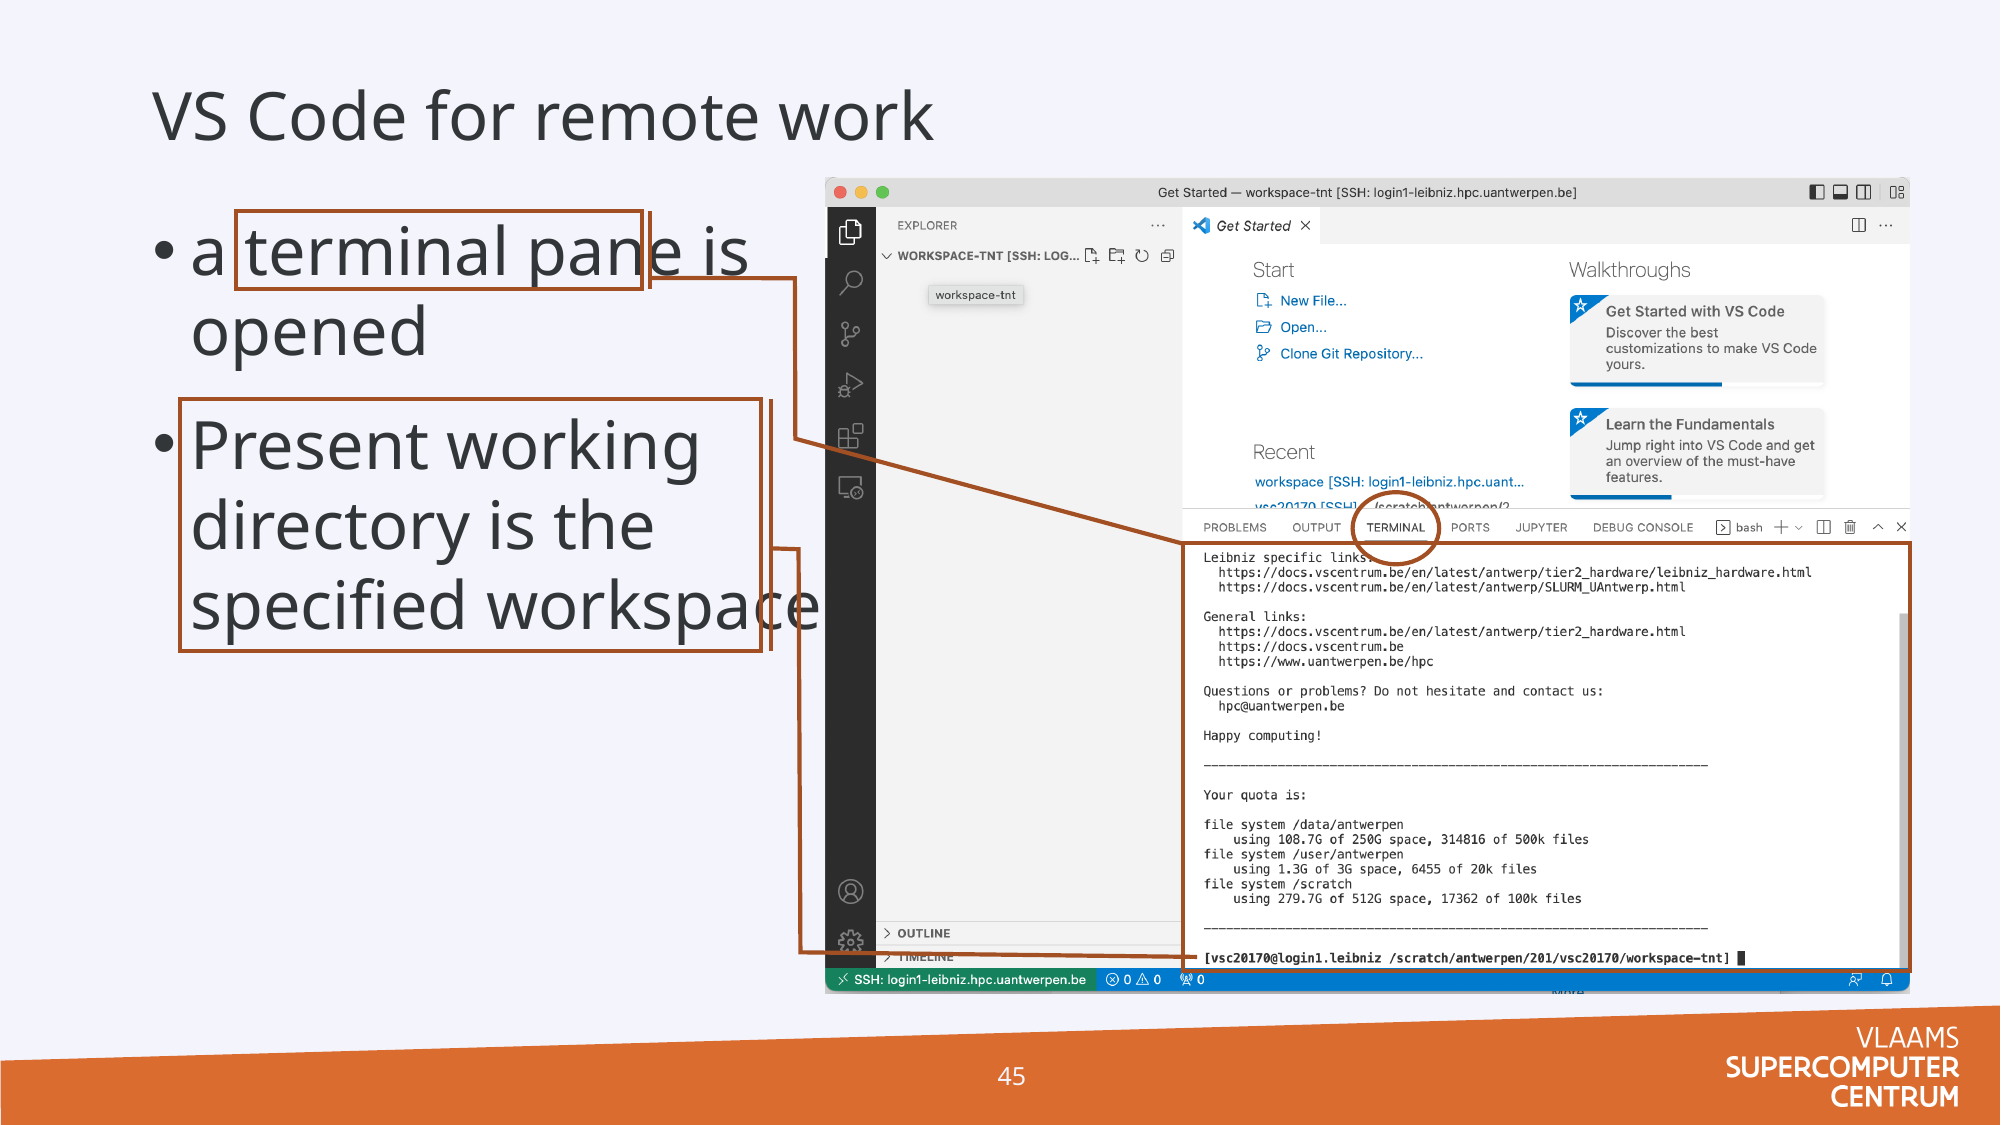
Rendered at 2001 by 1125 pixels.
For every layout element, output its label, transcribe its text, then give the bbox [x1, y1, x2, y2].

slide_number 45 [958, 1047, 1042, 1108]
list a terminal pane is opened Present working directory is the specified workspace [137, 201, 825, 962]
text_box [649, 211, 825, 448]
picture [825, 177, 1910, 994]
text_box [179, 398, 762, 652]
title VS Code for remote work [137, 75, 1863, 178]
text_box [235, 210, 643, 290]
text_box [770, 398, 825, 954]
picture [1725, 1021, 1960, 1117]
